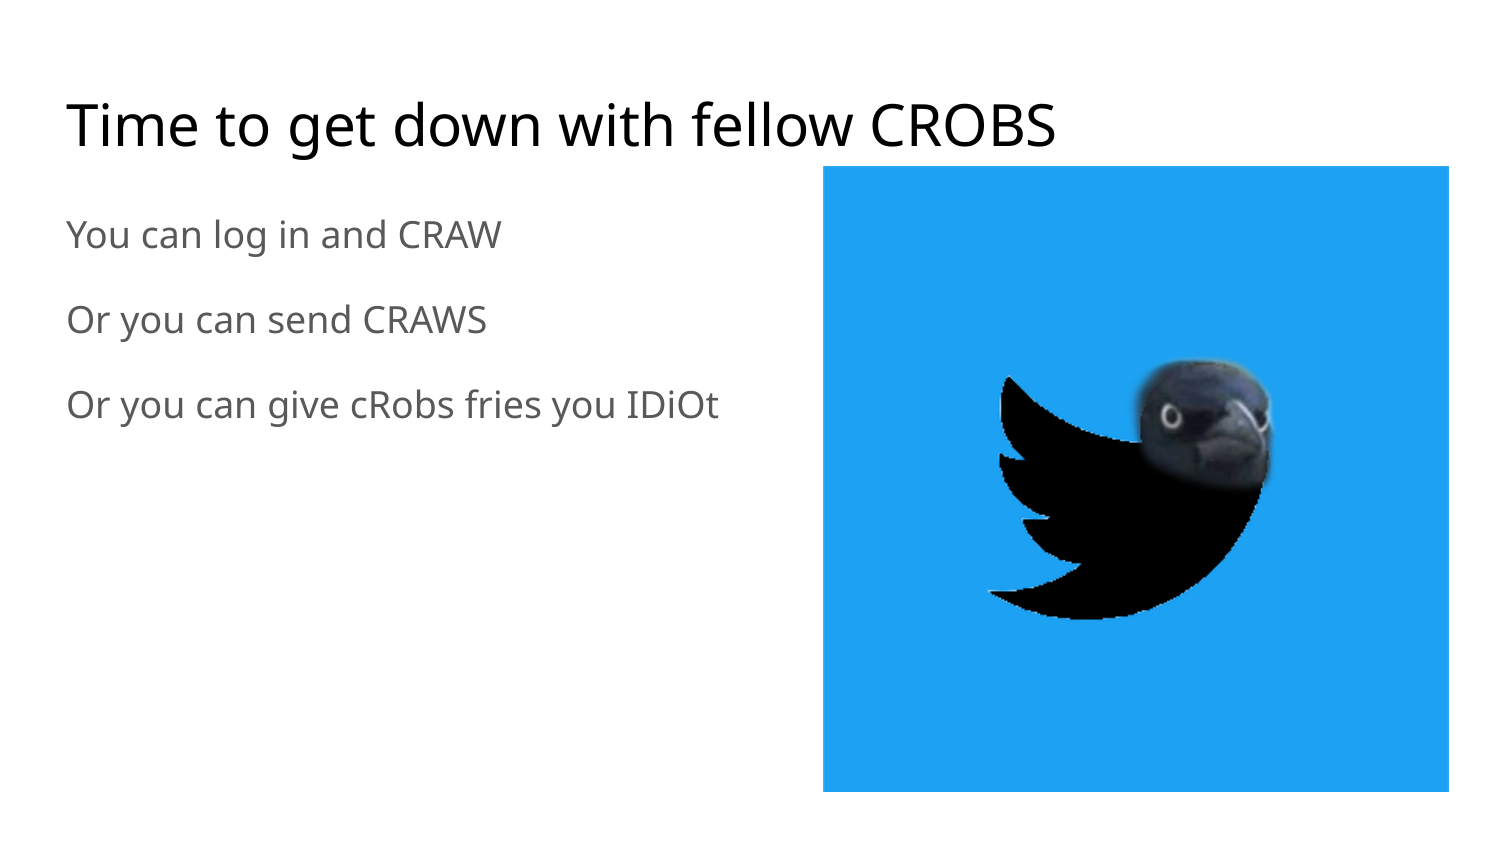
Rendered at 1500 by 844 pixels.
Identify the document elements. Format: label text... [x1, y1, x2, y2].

title Time to get down with fellow CROBS [51, 72, 1449, 167]
list You can log in and CRAW Or you can send CRAWS Or you can give cRobs fries you IDiOt [51, 189, 818, 750]
picture [823, 166, 1450, 793]
